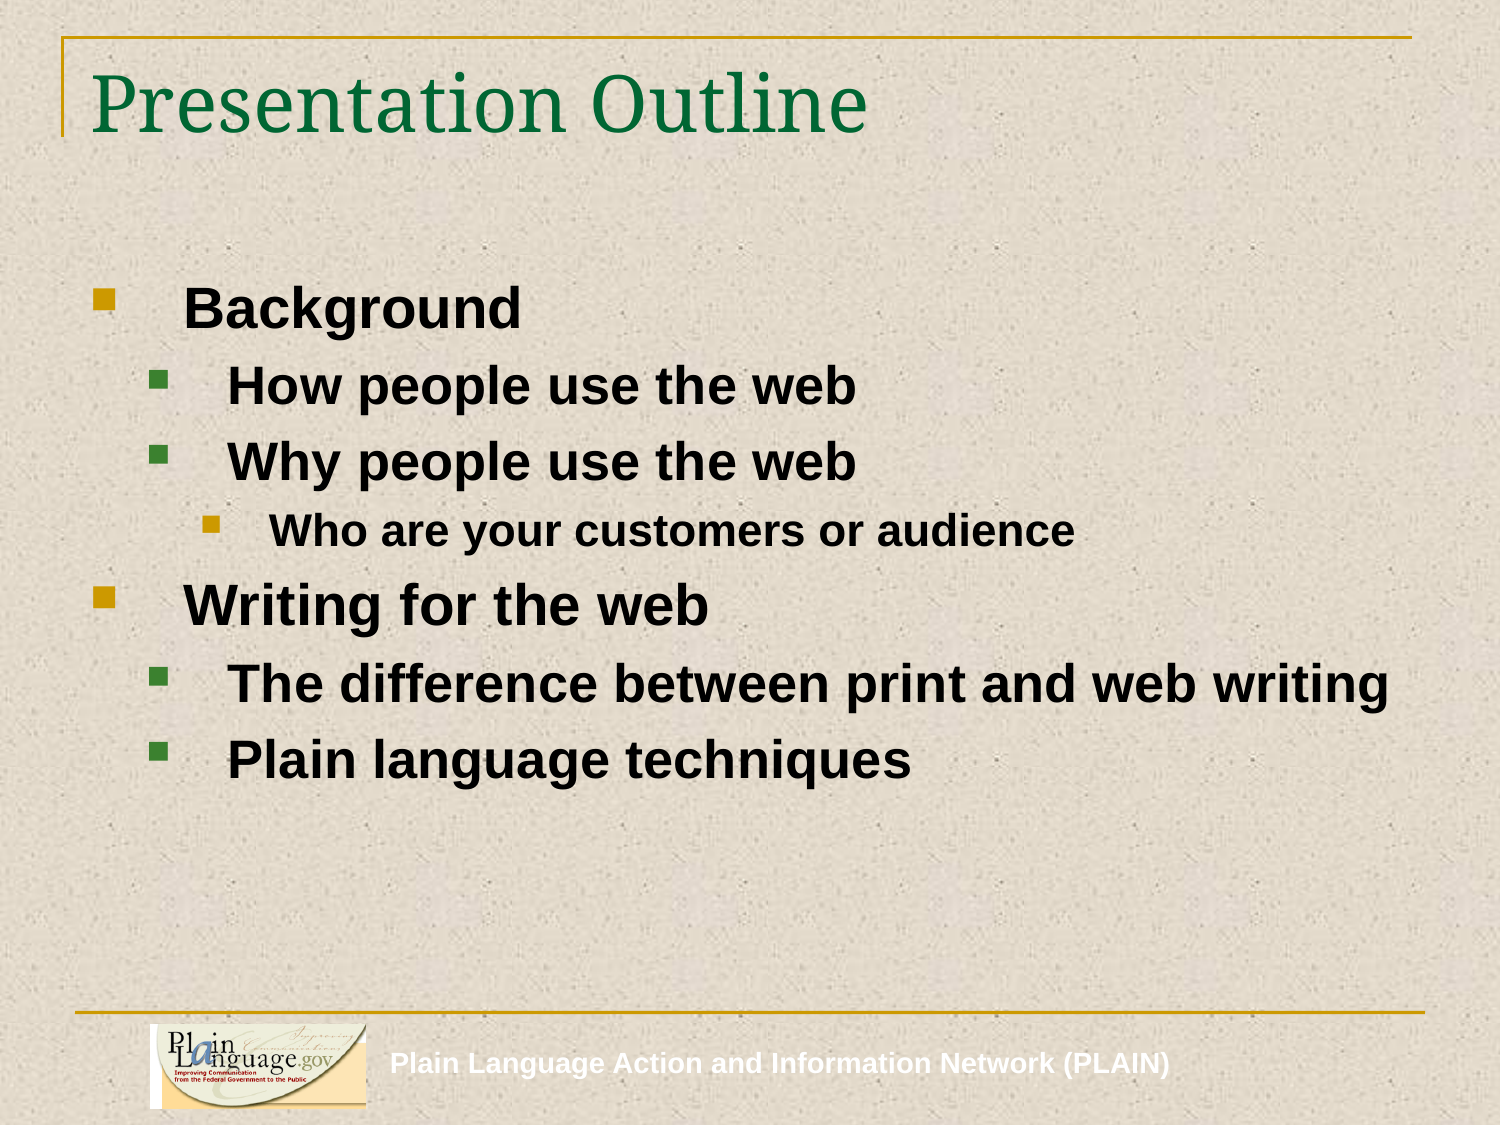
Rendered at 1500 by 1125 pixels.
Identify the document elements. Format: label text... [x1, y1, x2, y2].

title Presentation Outline [74, 45, 1426, 233]
list Background How people use the web Why people use the web Who are your customers or audience Writing for the web The difference between print and web writing Plain language techniques [74, 262, 1426, 1006]
picture [0, 0, 1500, 1125]
